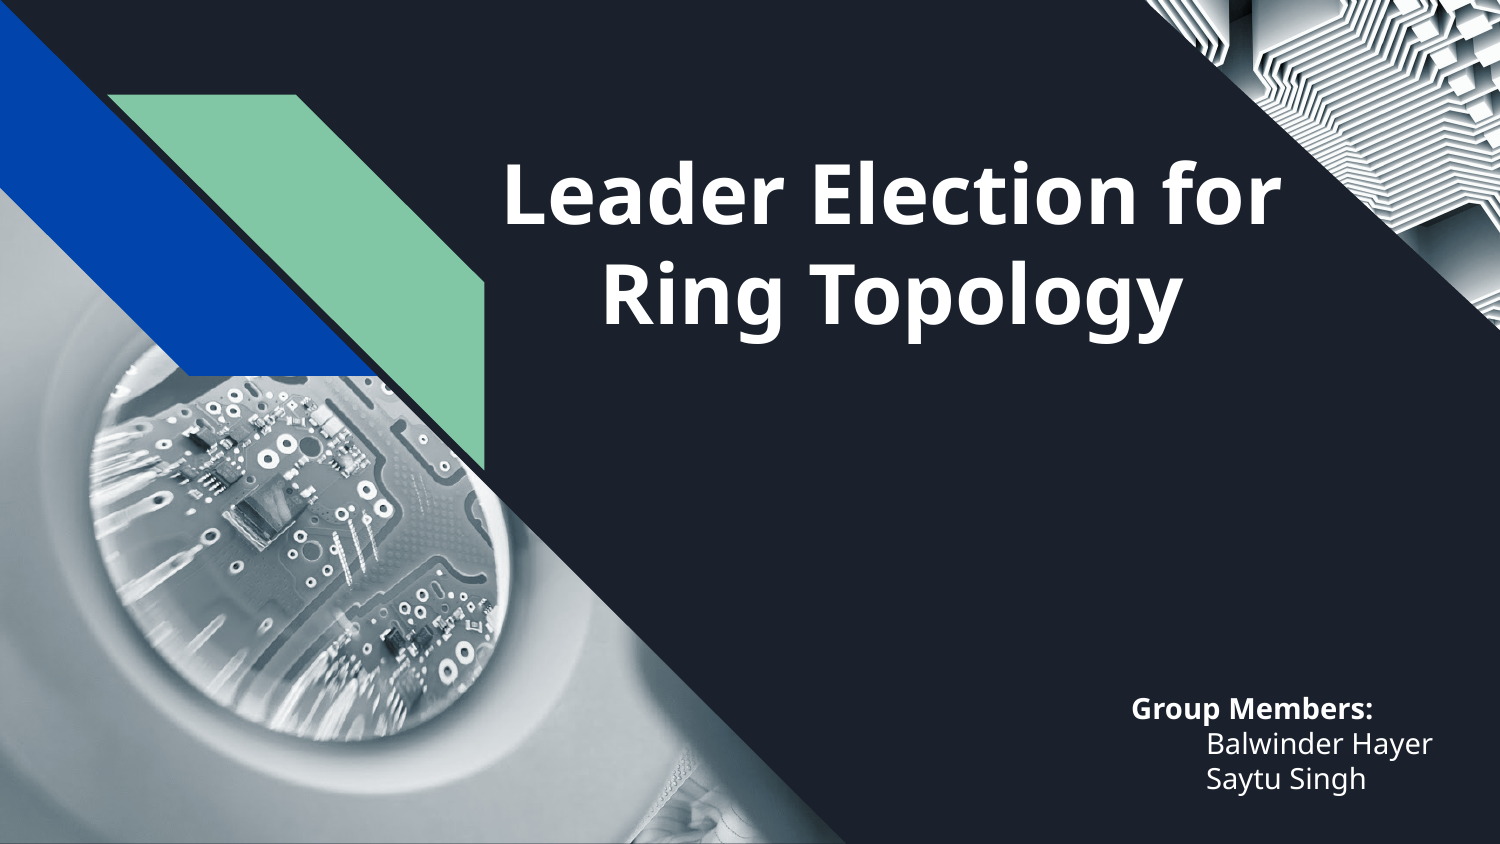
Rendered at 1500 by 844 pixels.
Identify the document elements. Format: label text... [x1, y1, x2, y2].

picture [1144, 0, 1500, 331]
text_box Group Members: Balwinder Hayer Saytu Singh [1108, 675, 1487, 820]
title Leader Election for Ring Topology [407, 126, 1377, 400]
picture [0, 189, 847, 844]
